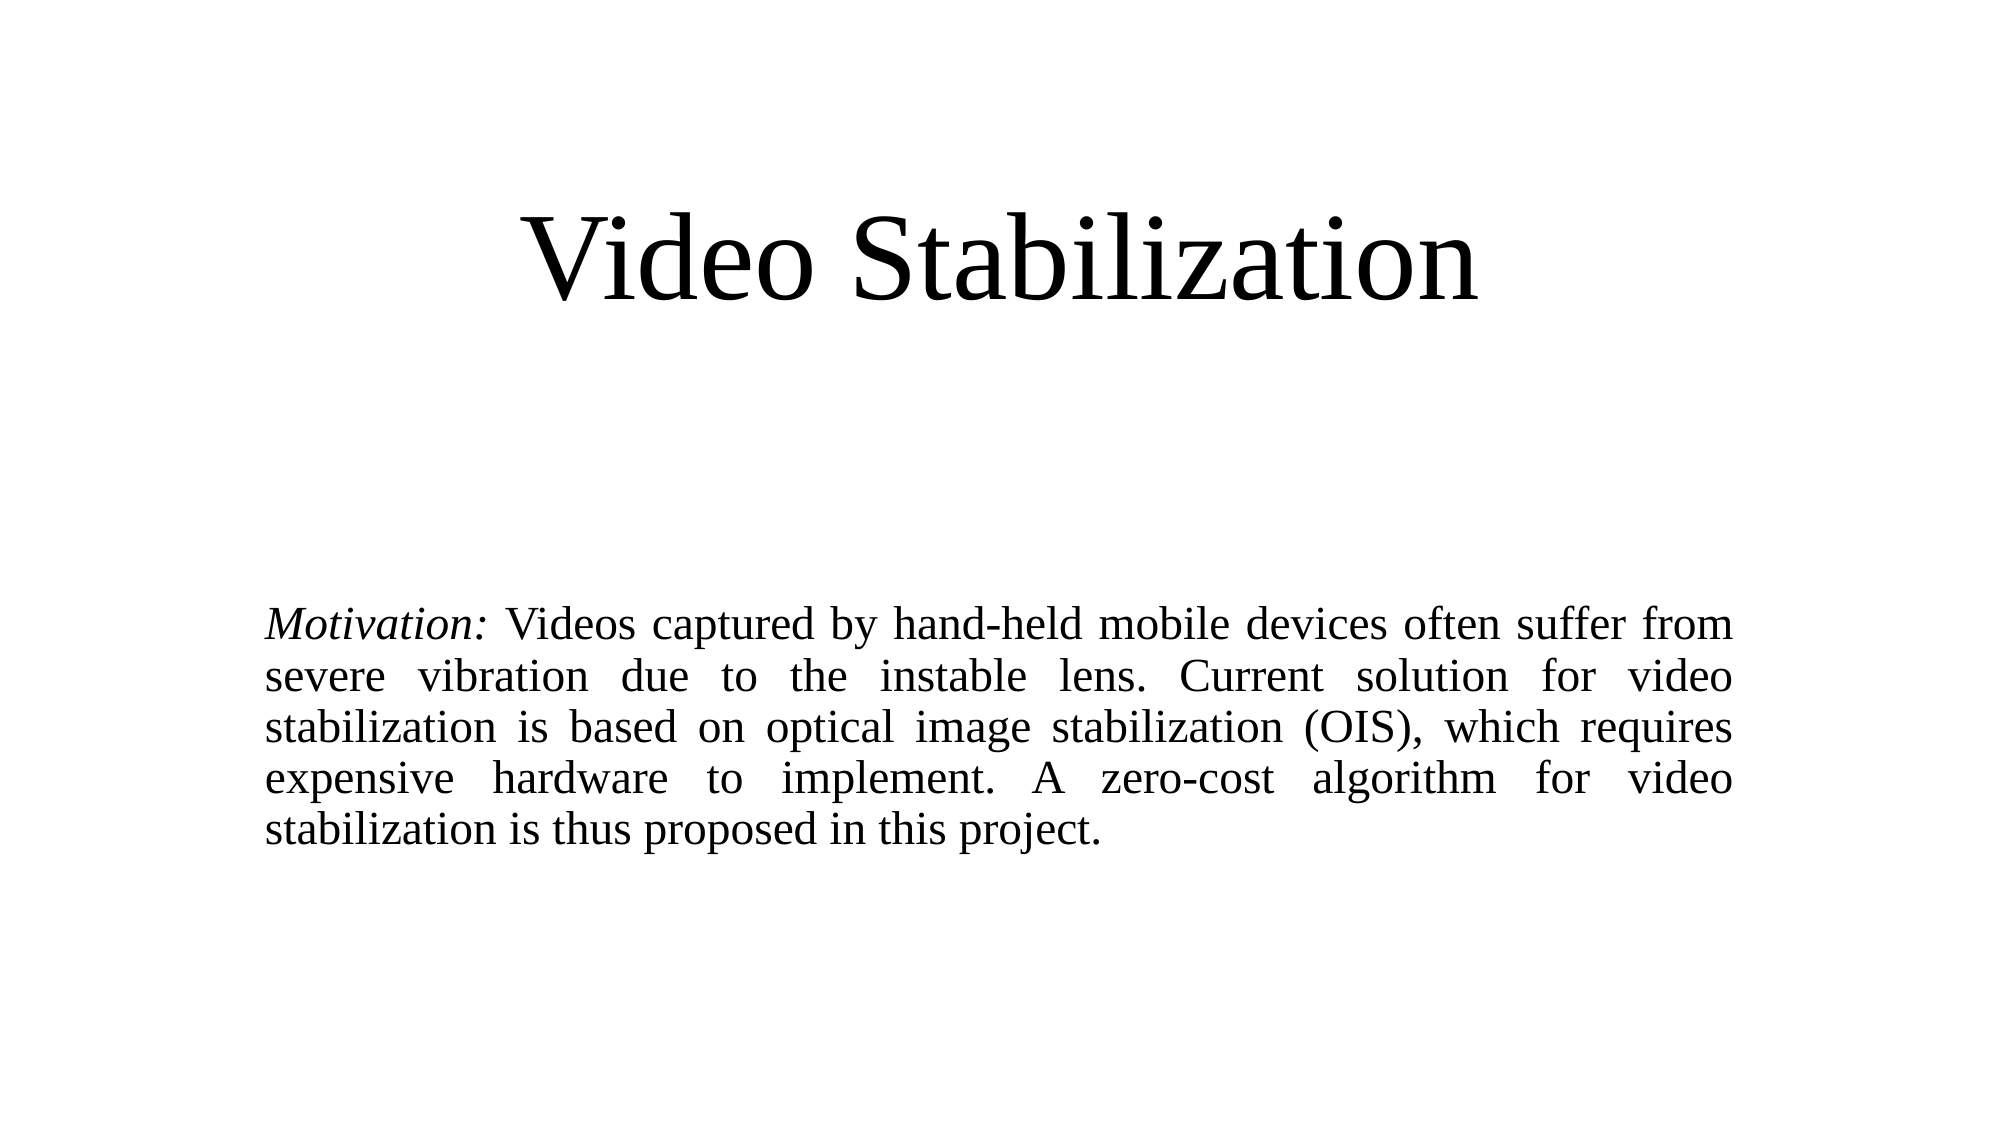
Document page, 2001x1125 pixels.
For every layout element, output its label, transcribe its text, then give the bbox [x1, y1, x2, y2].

subtitle Motivation: Videos captured by hand-held mobile devices often suffer from severe vibration due to the instable lens. Current solution for video stabilization is based on optical image stabilization (OIS), which requires expensive hardware to implement. A zero-cost algorithm for video stabilization is thus proposed in this project. [249, 590, 1750, 863]
title Video Stabilization [249, 184, 1750, 576]
